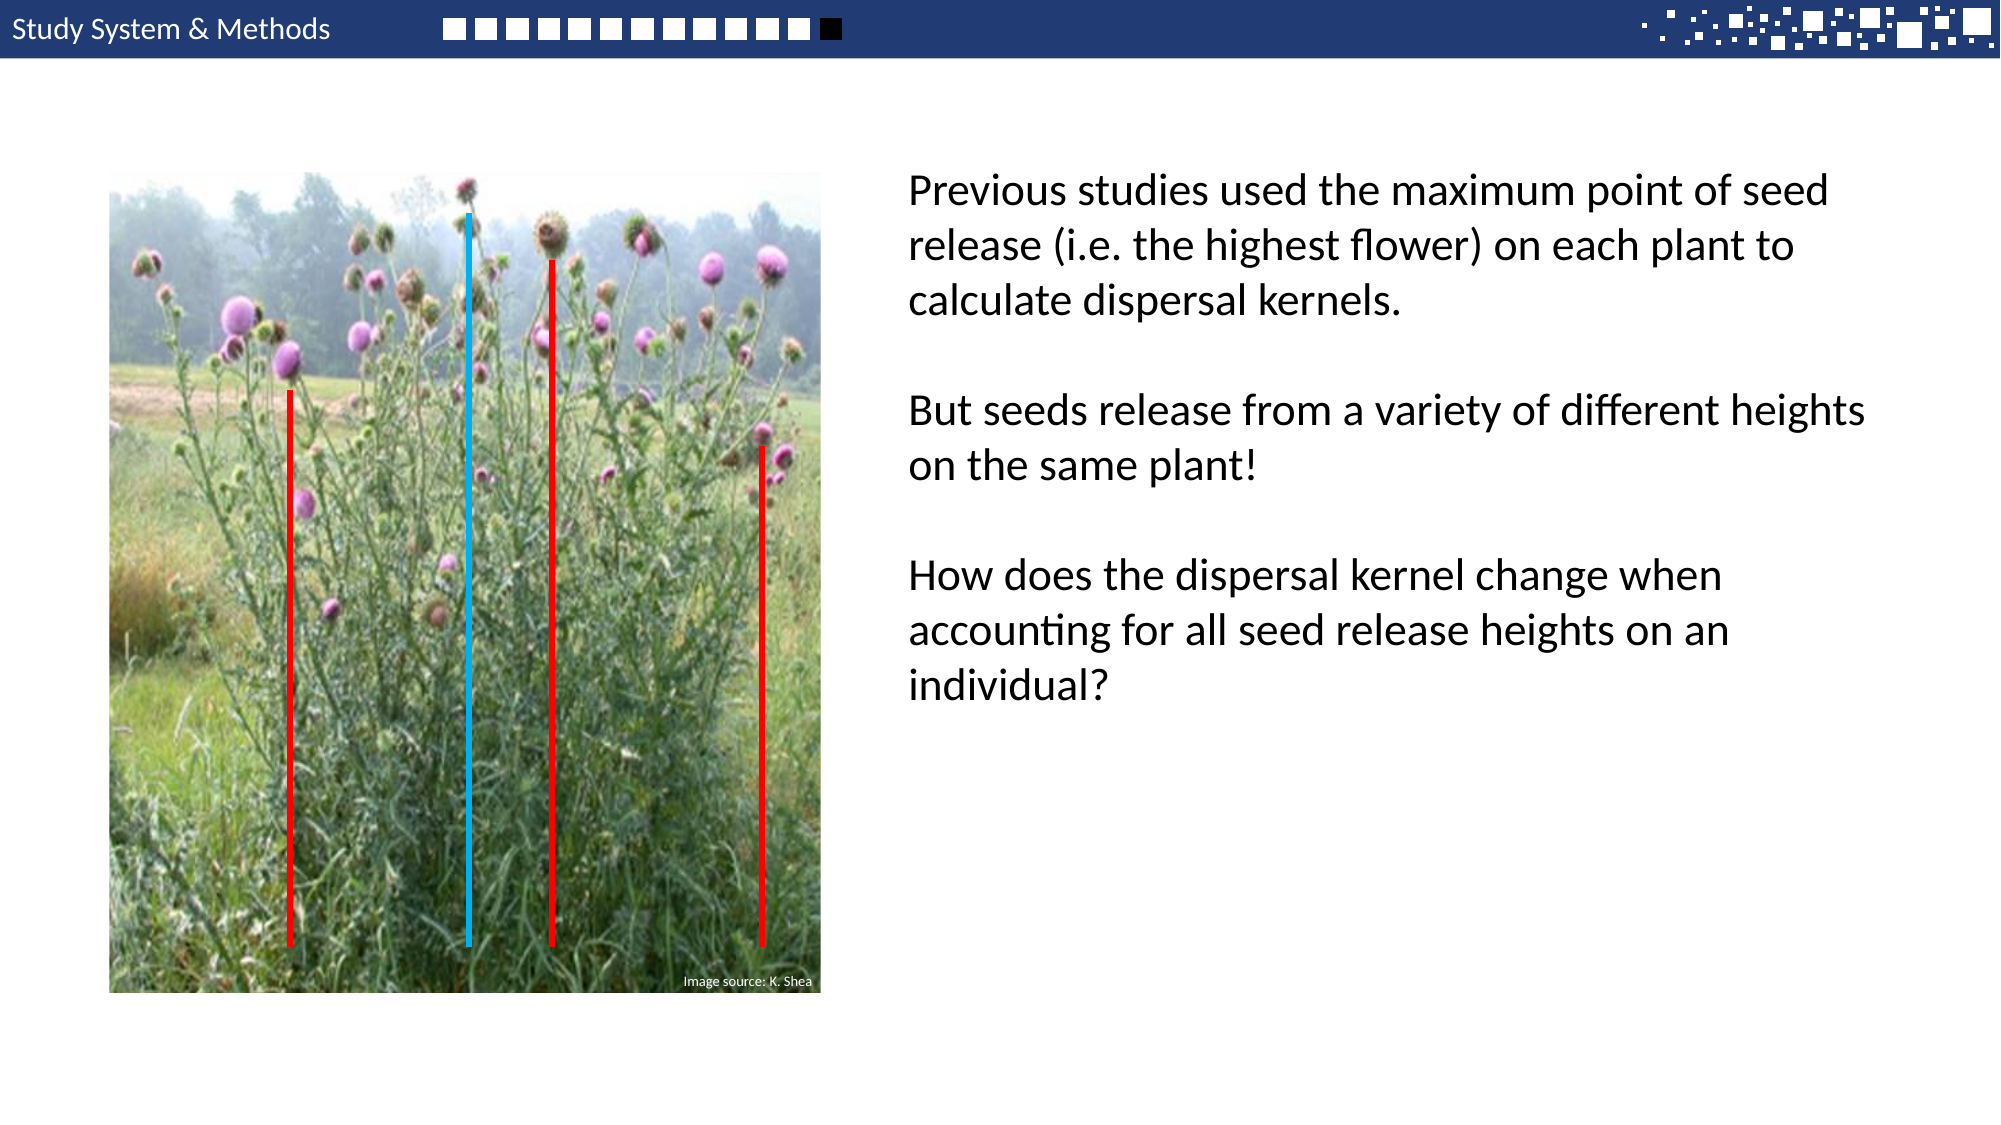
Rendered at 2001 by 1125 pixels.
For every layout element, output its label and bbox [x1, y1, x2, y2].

picture [109, 172, 821, 993]
text_box [893, 152, 1891, 717]
text_box [668, 964, 906, 998]
text_box [0, 0, 2000, 59]
